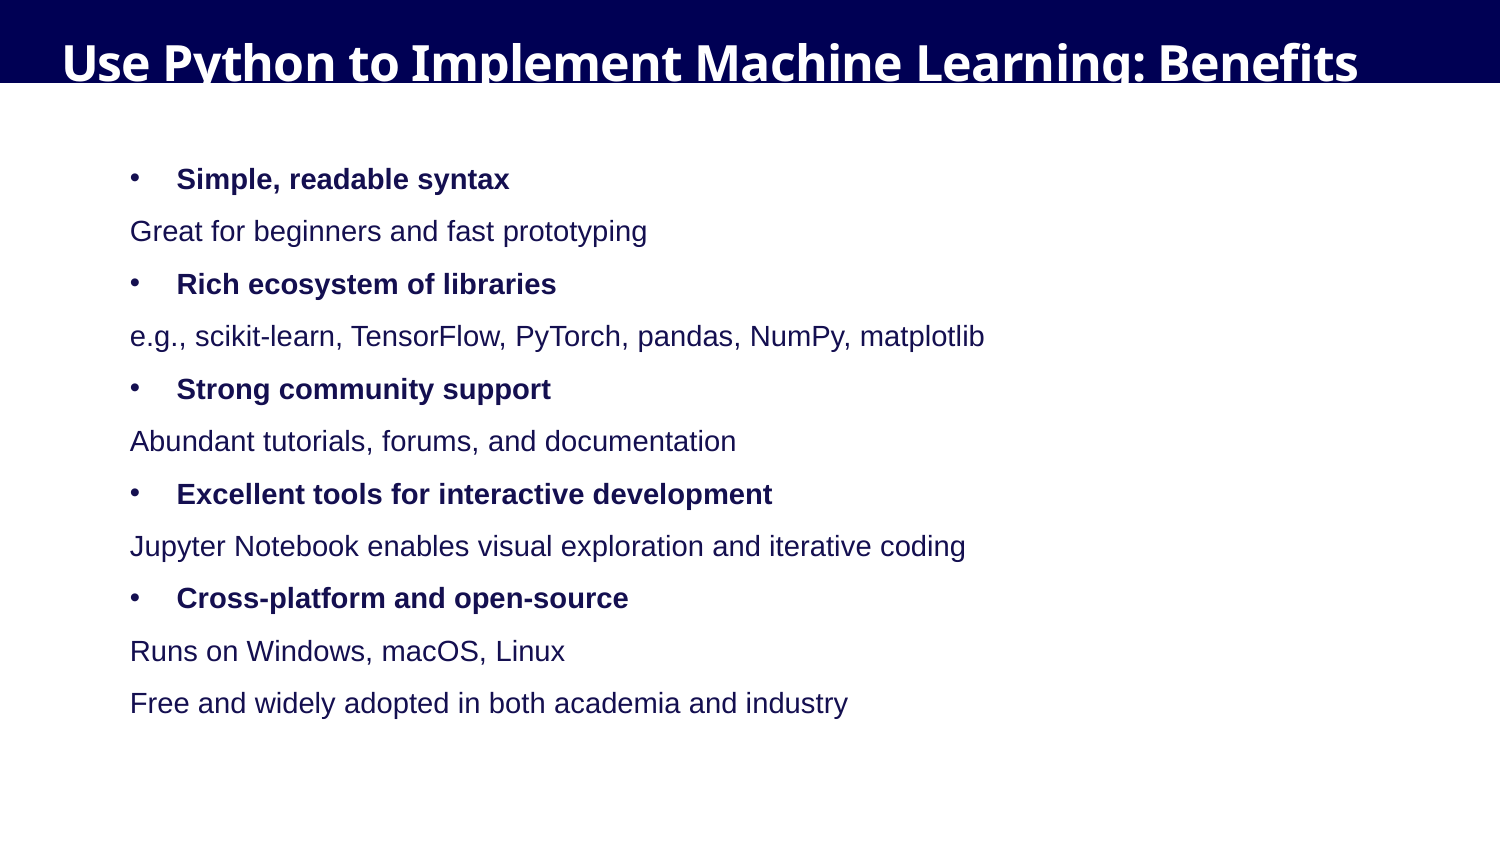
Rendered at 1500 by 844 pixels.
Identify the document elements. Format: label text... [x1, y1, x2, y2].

title Use Python to Implement Machine Learning: Benefits [46, 0, 1445, 81]
text_box Simple, readable syntax Great for beginners and fast prototyping Rich ecosystem of libraries e.g., scikit-learn, TensorFlow, PyTorch, pandas, NumPy, matplotlib Strong community support Abundant tutorials, forums, and documentation Excellent tools for interactive development Jupyter Notebook enables visual exploration and iterative coding Cross-platform and open-source Runs on Windows, macOS, Linux Free and widely adopted in both academia and industry [115, 135, 1113, 727]
